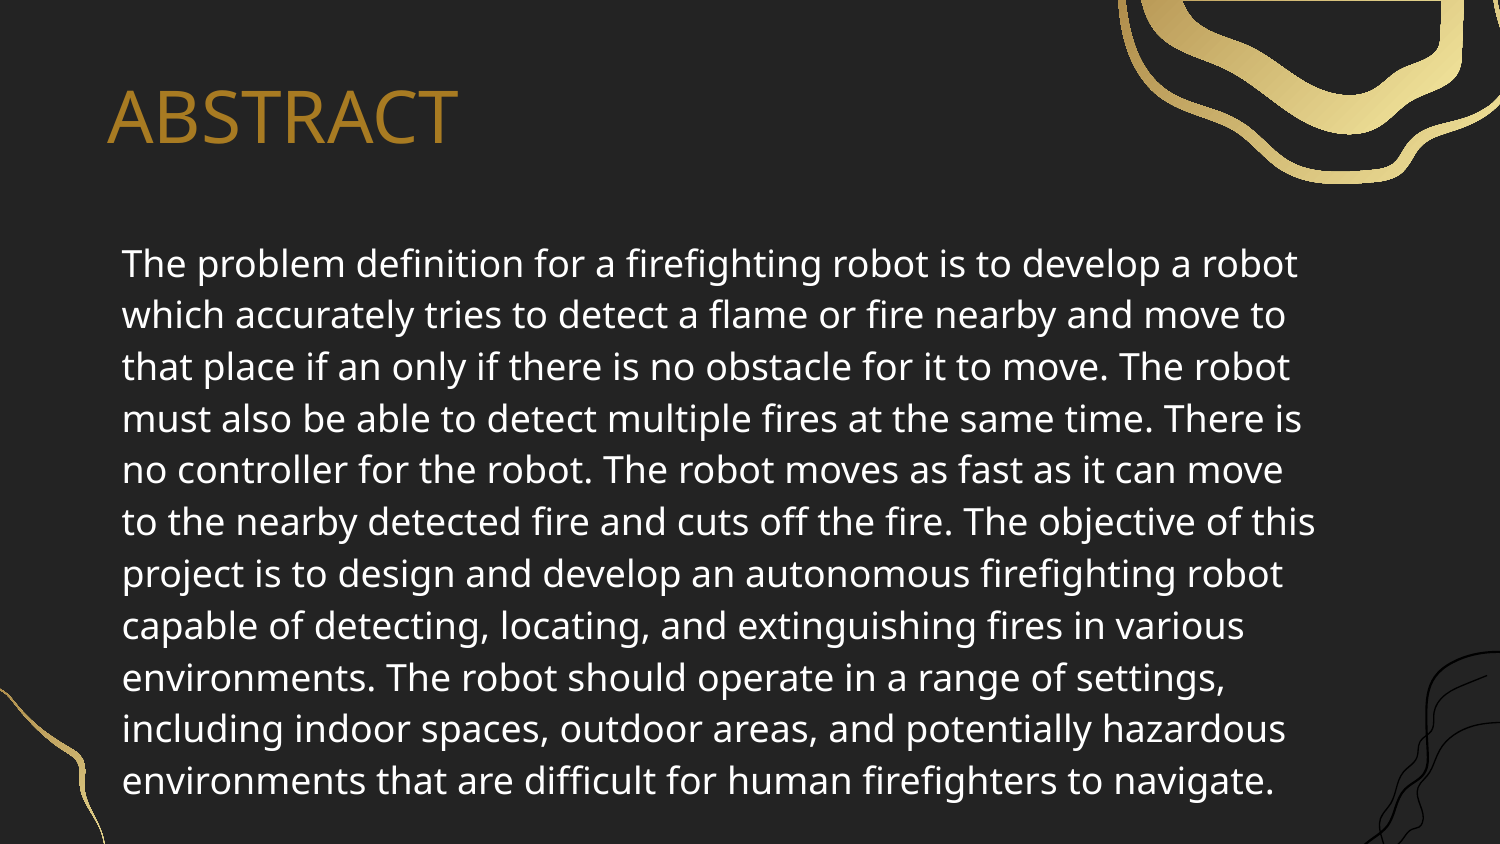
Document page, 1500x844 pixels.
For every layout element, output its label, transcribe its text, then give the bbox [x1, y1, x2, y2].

list The problem definition for a firefighting robot is to develop a robot which accurately tries to detect a flame or fire nearby and move to that place if an only if there is no obstacle for it to move. The robot must also be able to detect multiple fires at the same time. There is no controller for the robot. The robot moves as fast as it can move to the nearby detected fire and cuts off the fire. The objective of this project is to design and develop an autonomous firefighting robot capable of detecting, locating, and extinguishing fires in various environments. The robot should operate in a range of settings, including indoor spaces, outdoor areas, and potentially hazardous environments that are difficult for human firefighters to navigate. [81, 217, 1346, 674]
title ABSTRACT [92, 70, 1356, 271]
